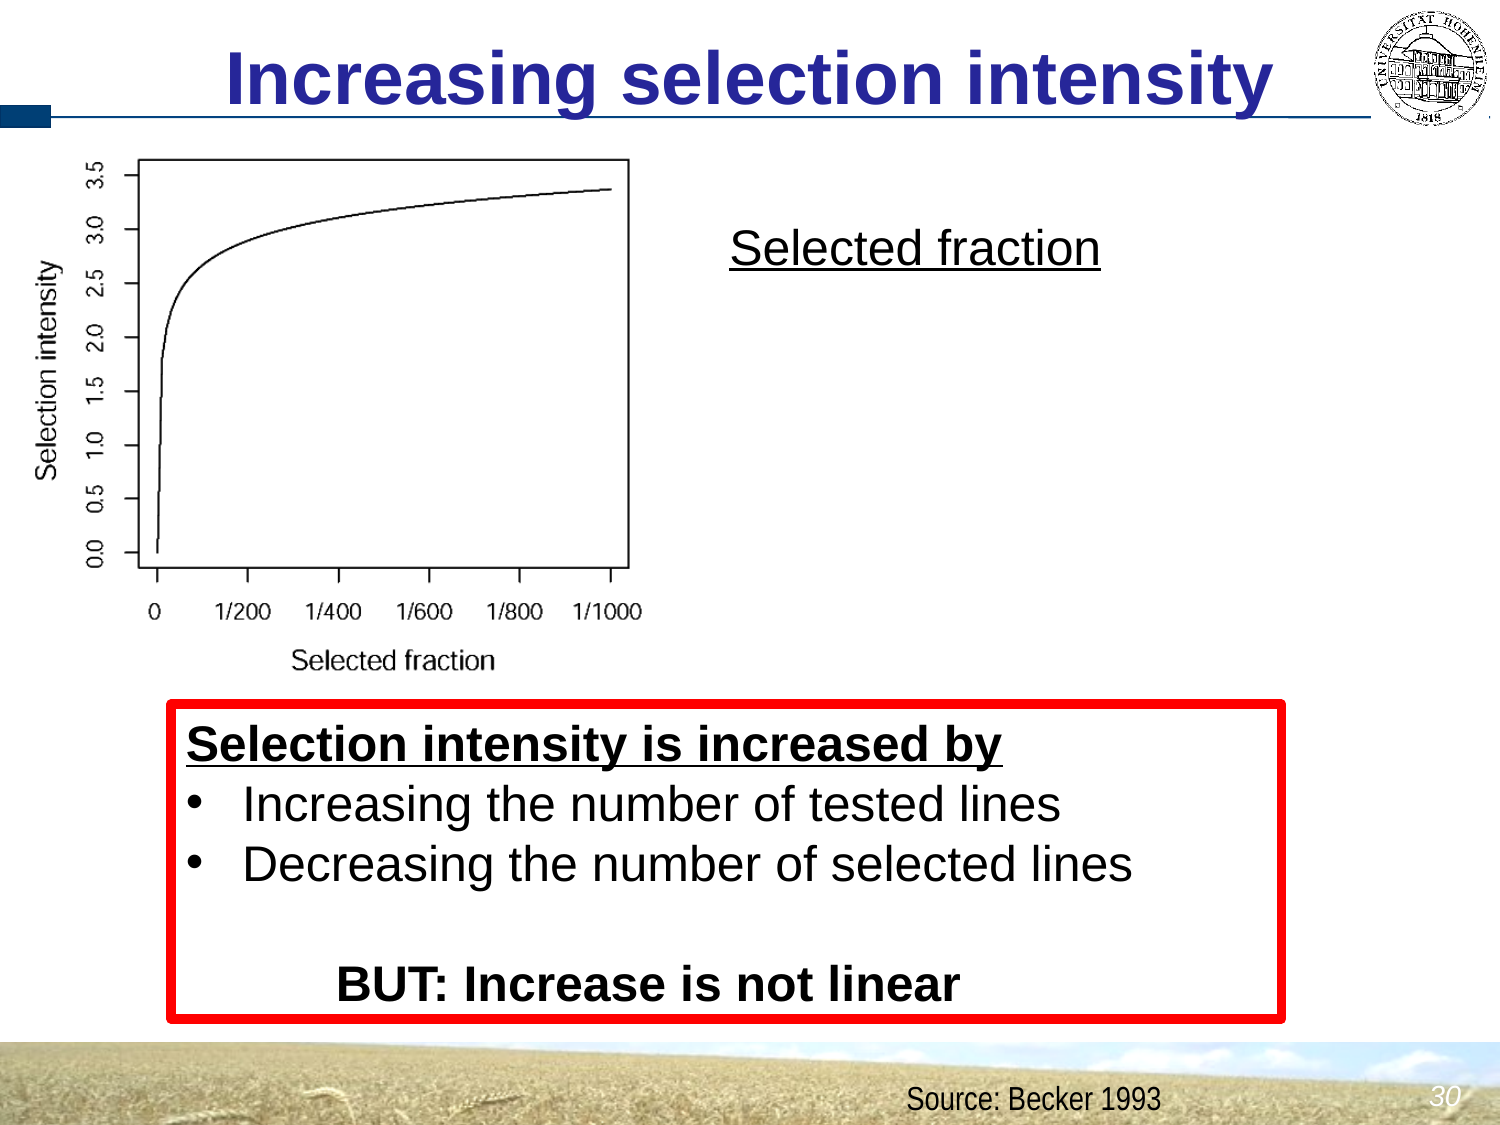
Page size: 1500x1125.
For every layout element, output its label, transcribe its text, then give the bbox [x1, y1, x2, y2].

text_box [1471, 1070, 1476, 1125]
text_box Selection intensity is increased by Increasing the number of tested lines Decreasing the number of selected lines BUT: Increase is not linear [169, 702, 1283, 1021]
text_box [0, 1042, 1500, 1125]
text_box Source: Becker 1993 [891, 1069, 1471, 1125]
text_box Increasing selection intensity [0, 0, 1500, 149]
picture [32, 156, 671, 677]
